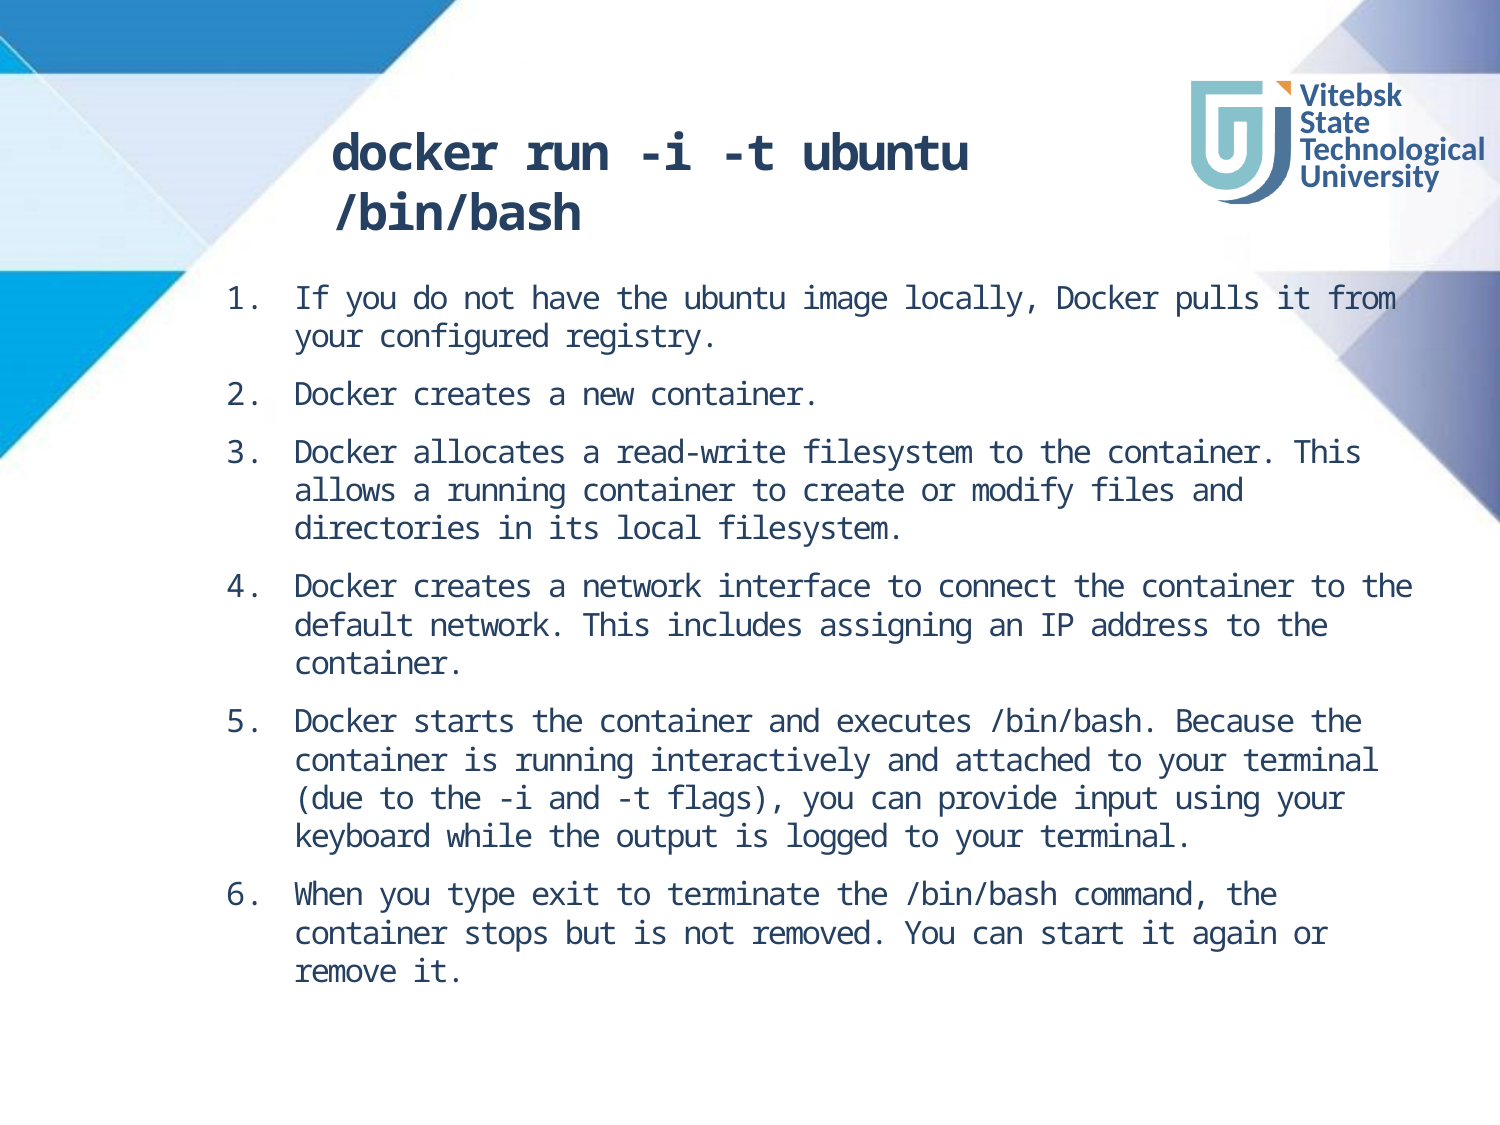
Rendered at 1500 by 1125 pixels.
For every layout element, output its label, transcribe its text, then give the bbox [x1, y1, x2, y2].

picture [0, 0, 1500, 1125]
title docker run -i -t ubuntu /bin/bash [316, 105, 1247, 256]
list If you do not have the ubuntu image locally, Docker pulls it from your configured registry. Docker creates a new container. Docker allocates a read-write filesystem to the container. This allows a running container to create or modify files and directories in its local filesystem. Docker creates a network interface to connect the container to the default network. This includes assigning an IP address to the container. Docker starts the container and executes /bin/bash. Because the container is running interactively and attached to your terminal (due to the -i and -t flags), you can provide input using your keyboard while the output is logged to your terminal. When you type exit to terminate the /bin/bash command, the container stops but is not removed. You can start it again or remove it. [210, 269, 1454, 1007]
